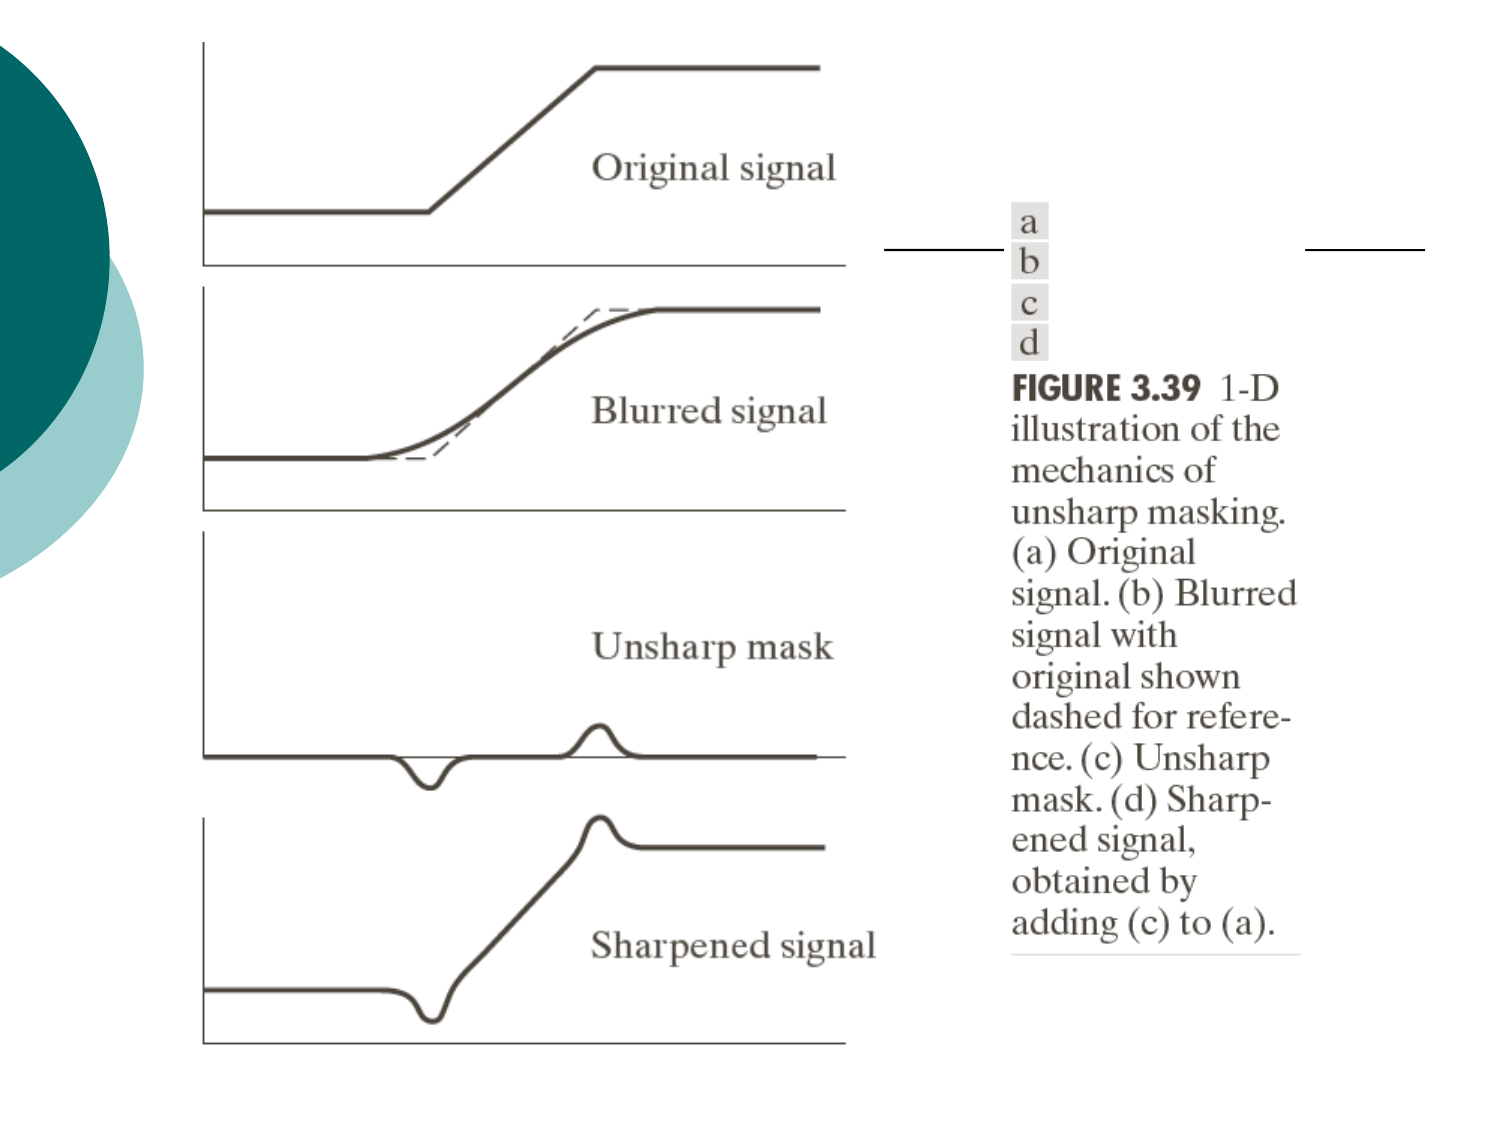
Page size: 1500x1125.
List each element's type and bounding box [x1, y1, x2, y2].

picture [194, 42, 885, 1051]
picture [1003, 195, 1306, 965]
